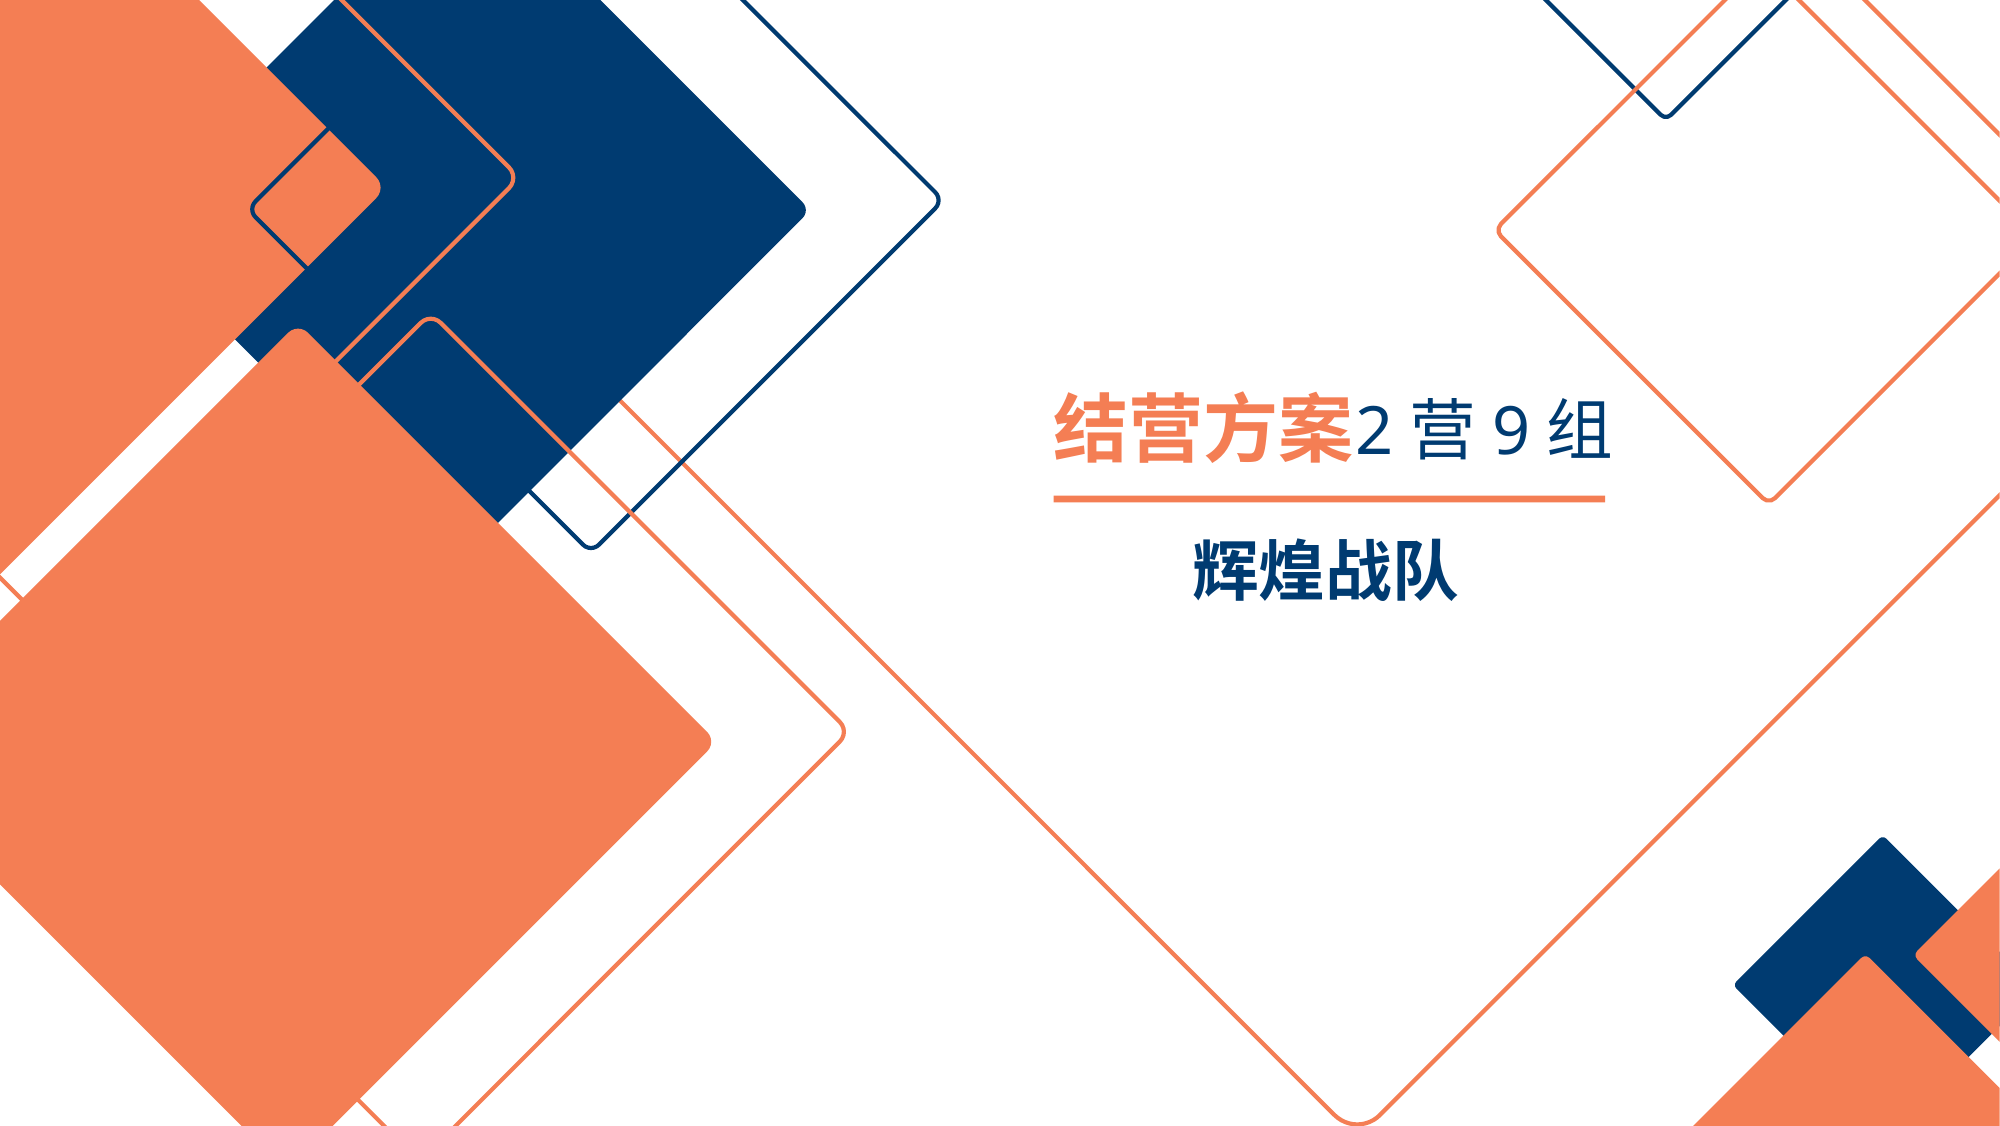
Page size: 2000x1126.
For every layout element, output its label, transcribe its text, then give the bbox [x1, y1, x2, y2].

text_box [1503, 0, 2000, 423]
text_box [1036, 373, 1607, 503]
text_box 辉煌战队 [1177, 521, 1475, 617]
text_box [850, 0, 2000, 1126]
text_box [1762, 801, 2000, 1126]
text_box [0, 0, 845, 1034]
